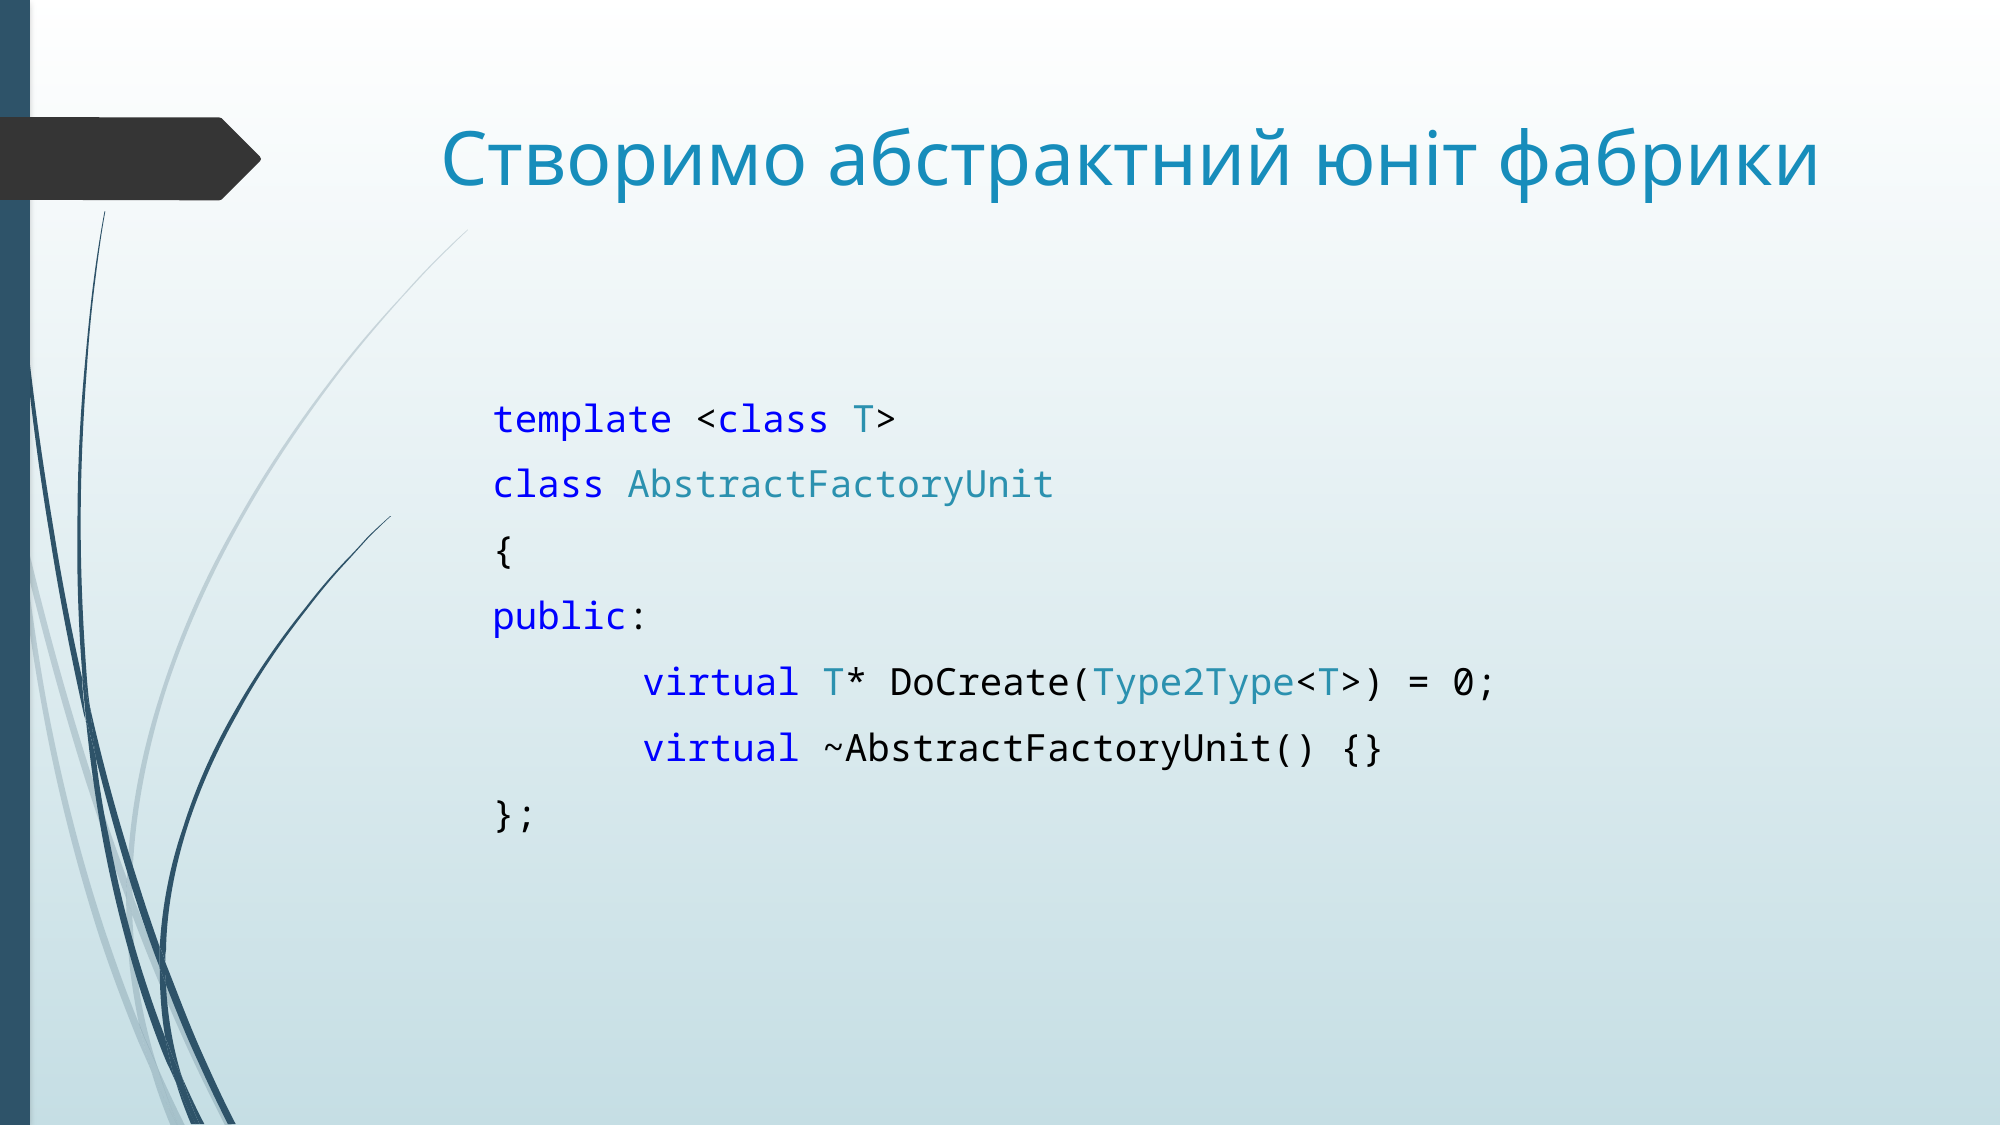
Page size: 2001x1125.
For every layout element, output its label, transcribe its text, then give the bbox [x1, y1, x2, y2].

title Створимо абстрактний юніт фабрики [425, 102, 1888, 313]
list template <class T> class AbstractFactoryUnit { public: virtual T* DoCreate(Type2Type<T>) = 0; virtual ~AbstractFactoryUnit() {} }; [477, 387, 1940, 1007]
